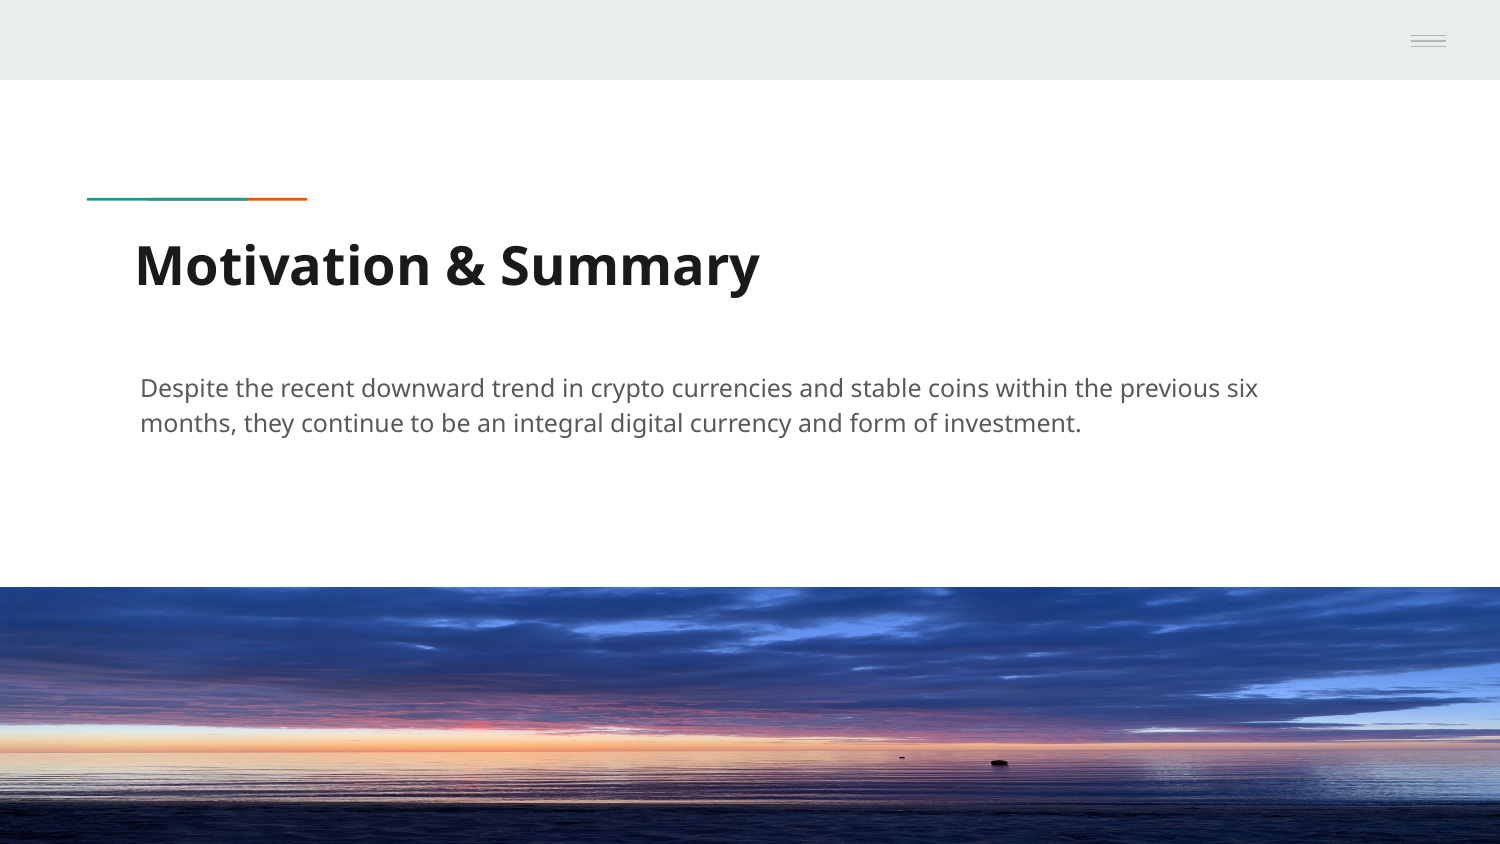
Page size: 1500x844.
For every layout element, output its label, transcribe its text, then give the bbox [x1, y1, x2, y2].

picture [0, 587, 1500, 844]
title Motivation & Summary [119, 216, 1381, 305]
list Despite the recent downward trend in crypto currencies and stable coins within the previous six months, they continue to be an integral digital currency and form of investment. [124, 353, 1294, 572]
